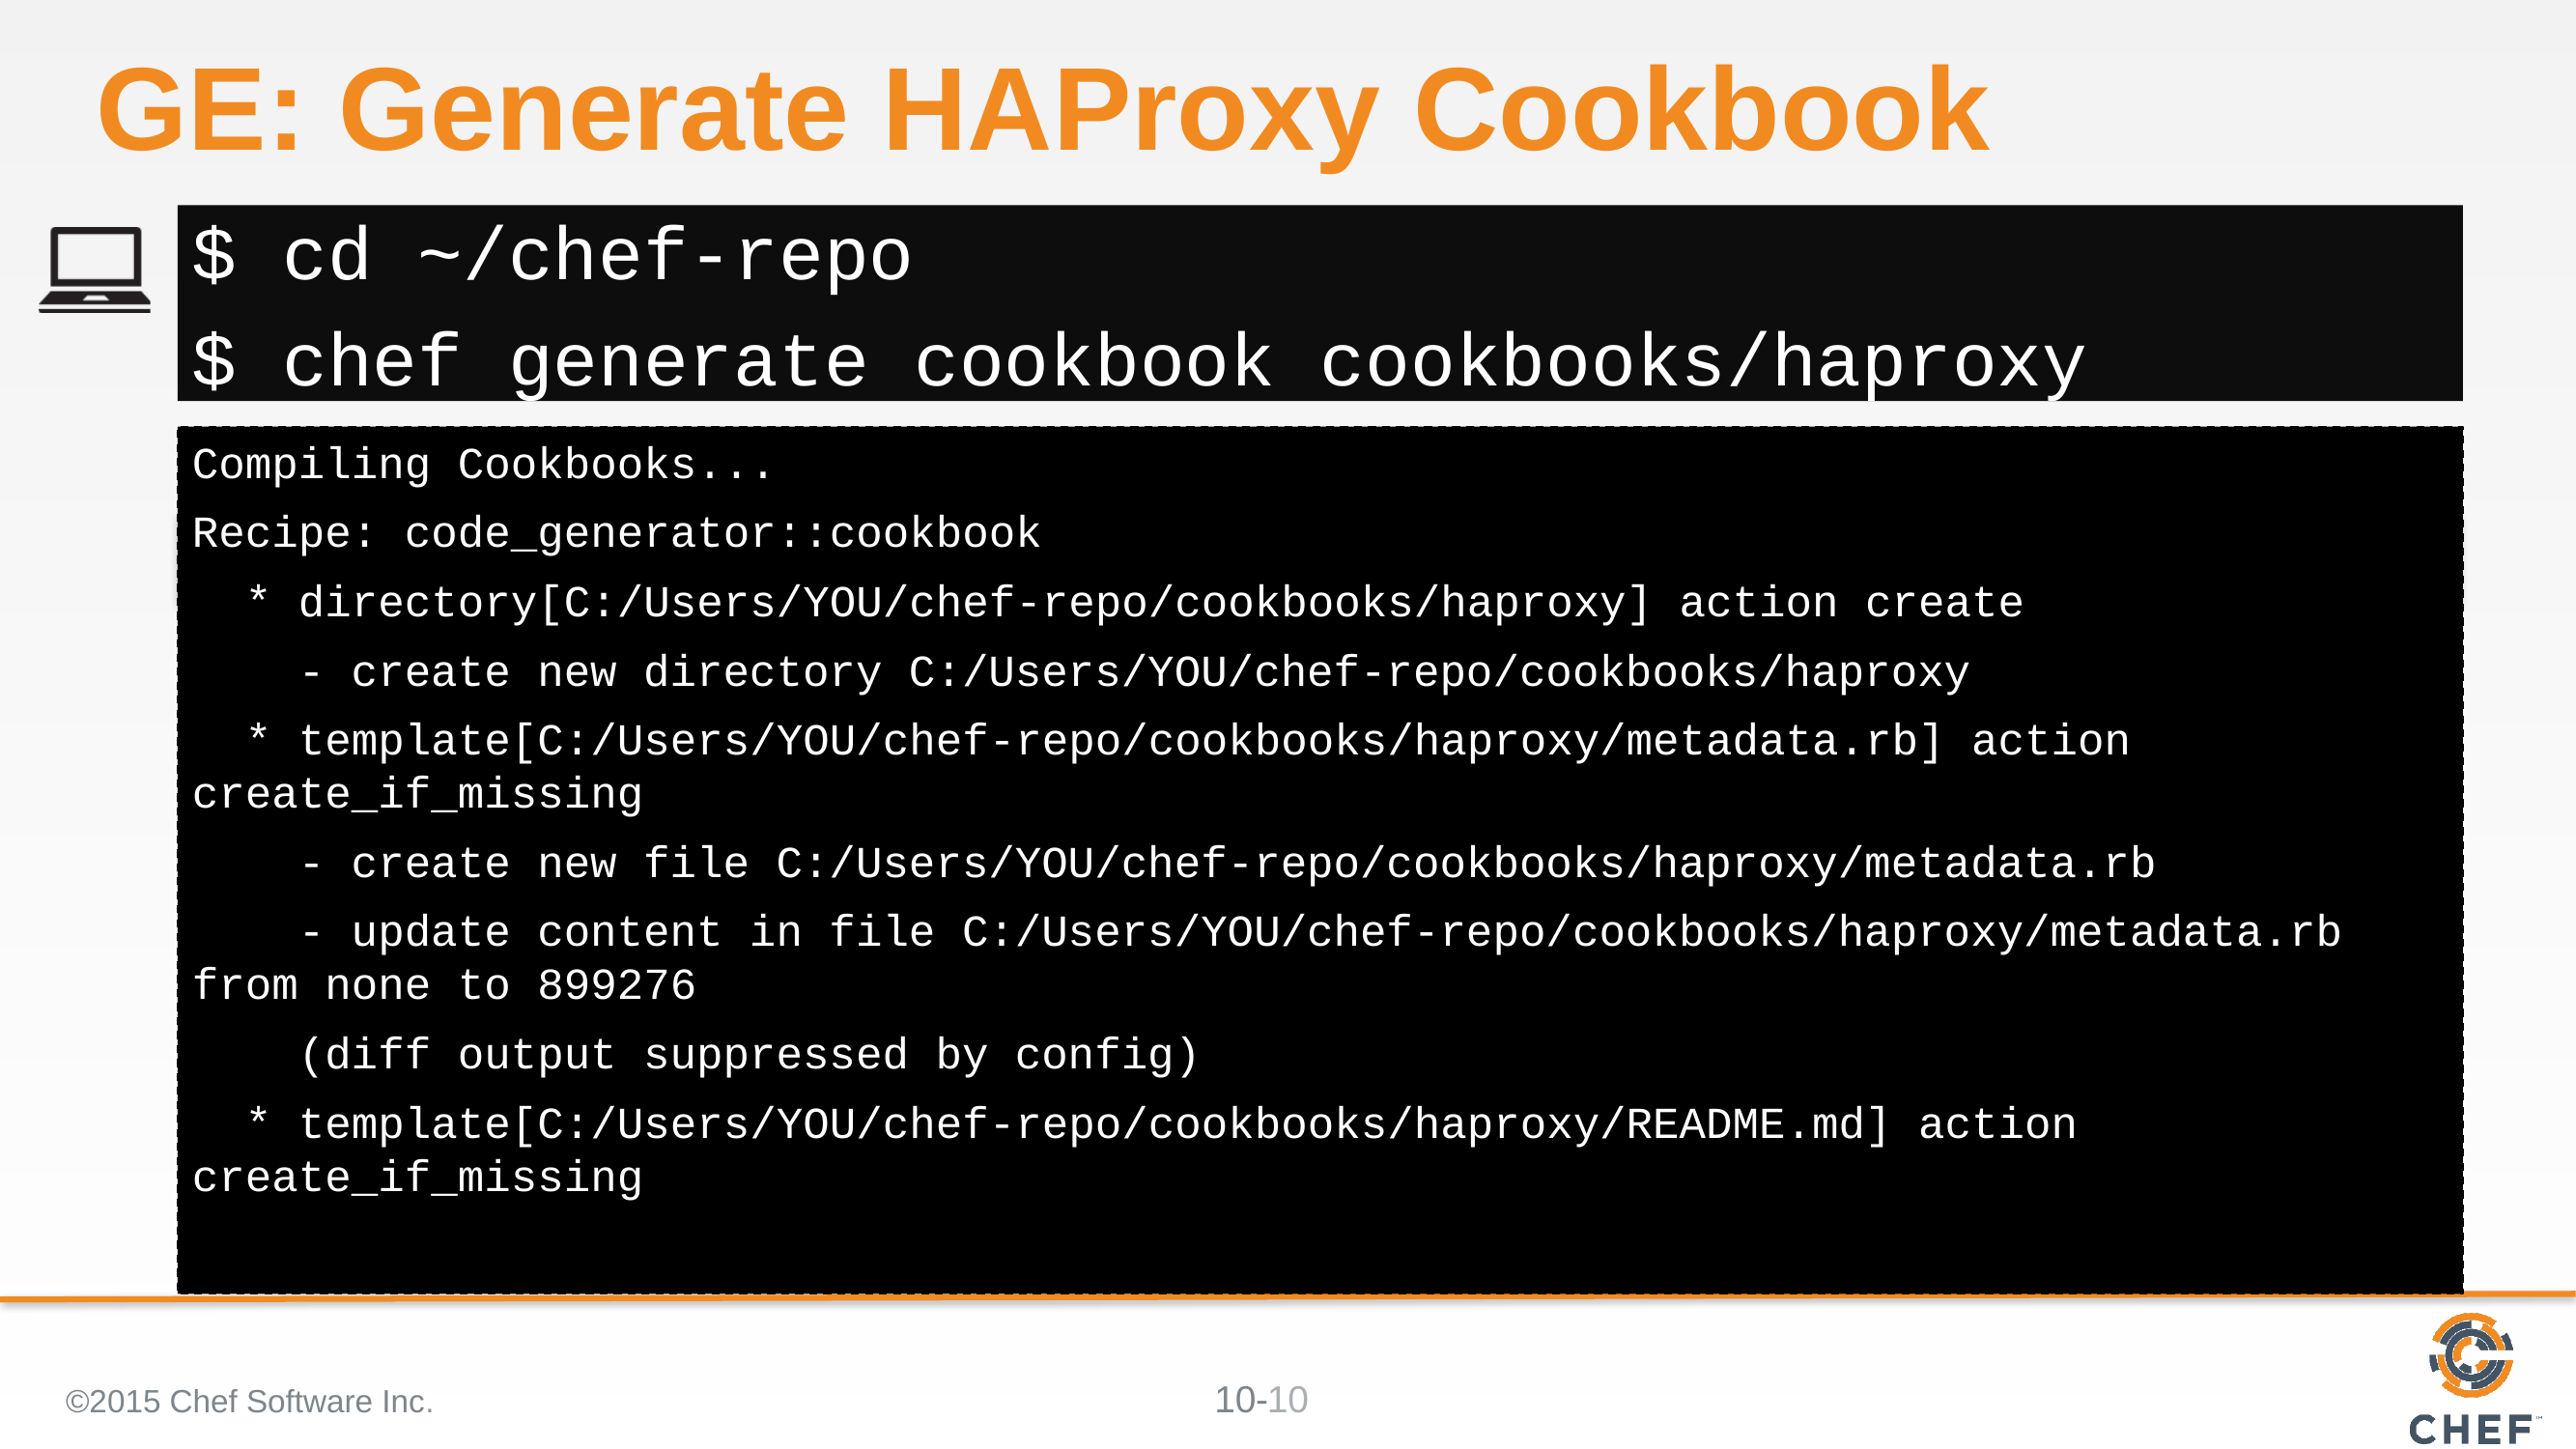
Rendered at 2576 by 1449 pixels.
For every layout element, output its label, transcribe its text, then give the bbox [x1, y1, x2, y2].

list Compiling Cookbooks... Recipe: code_generator::cookbook * directory[C:/Users/YOU/chef-repo/cookbooks/haproxy] action create - create new directory C:/Users/YOU/chef-repo/cookbooks/haproxy * template[C:/Users/YOU/chef-repo/cookbooks/haproxy/metadata.rb] action create_if_missing - create new file C:/Users/YOU/chef-repo/cookbooks/haproxy/metadata.rb - update content in file C:/Users/YOU/chef-repo/cookbooks/haproxy/metadata.rb from none to 899276 (diff output suppressed by config) * template[C:/Users/YOU/chef-repo/cookbooks/haproxy/README.md] action create_if_missing [177, 426, 2464, 1294]
list $ cd ~/chef-repo $ chef generate cookbook cookbooks/haproxy [177, 205, 2463, 402]
slide_number 10 [998, 1359, 1578, 1437]
footer ©2015 Chef Software Inc. [51, 1359, 952, 1440]
title GE: Generate HAProxy Cookbook [96, 48, 2463, 180]
picture [2399, 1297, 2550, 1449]
